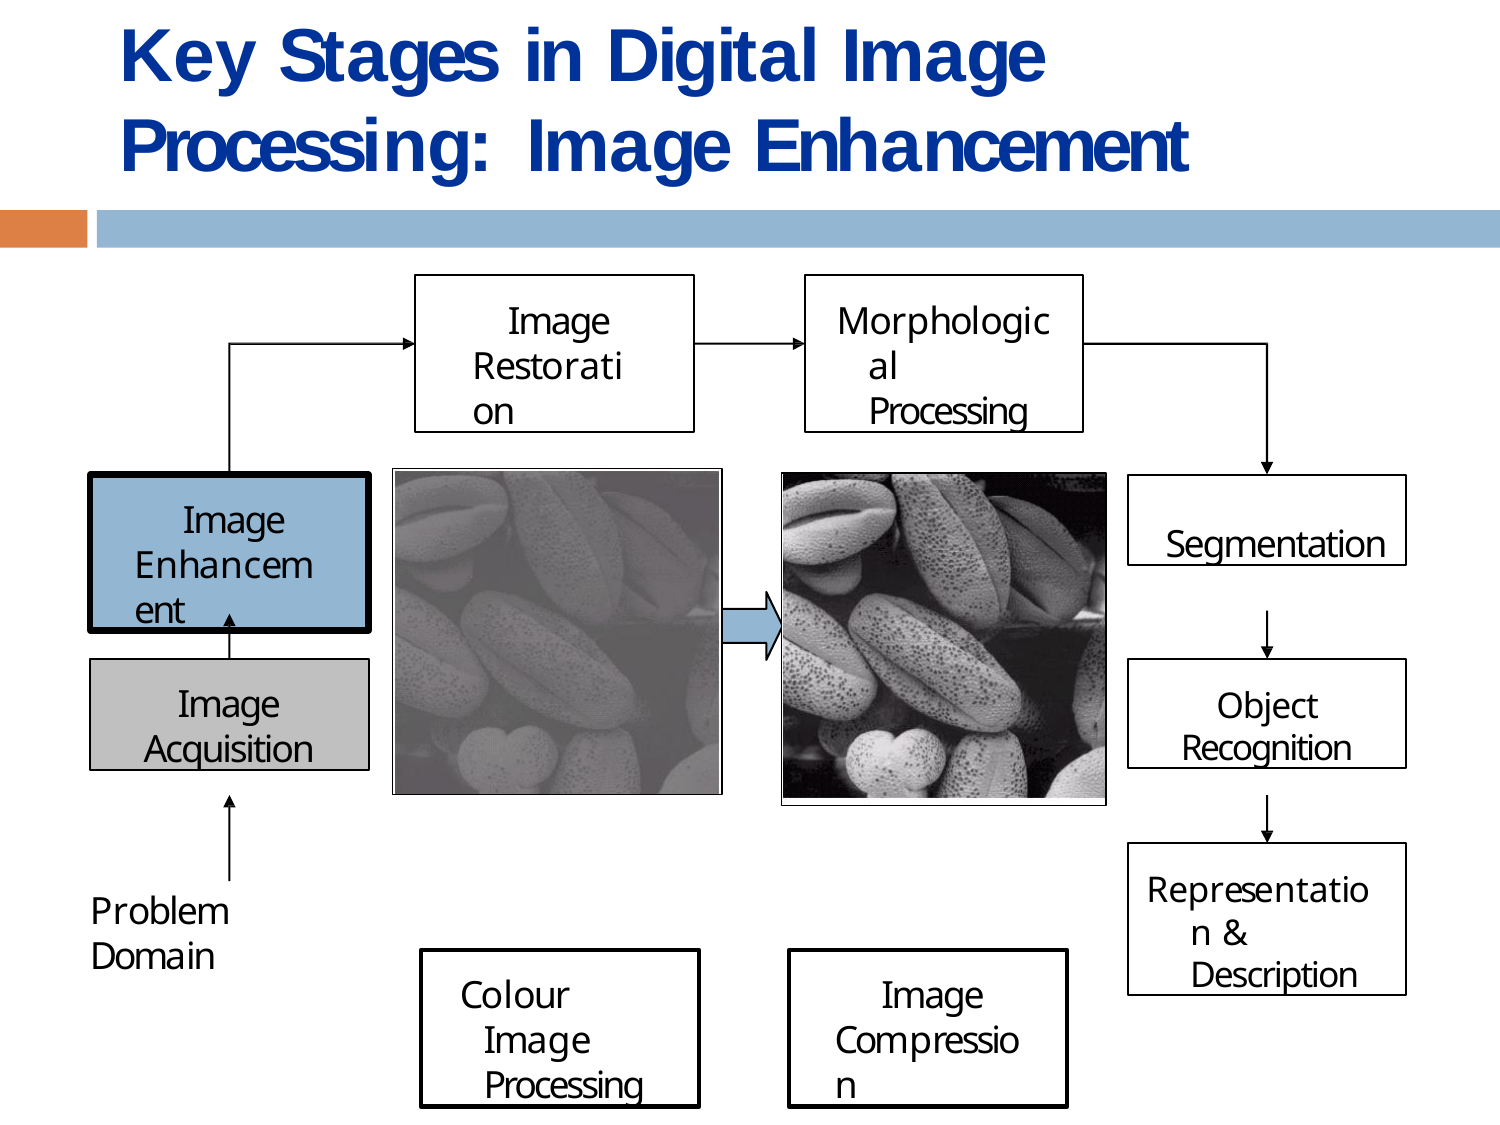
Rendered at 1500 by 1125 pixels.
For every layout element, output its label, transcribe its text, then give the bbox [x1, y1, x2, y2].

text_box Problem Domain [87, 884, 336, 977]
text_box Segmentation [1278, 474, 1407, 565]
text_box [228, 337, 1274, 807]
title Key Stages in Digital Image Processing: Image Enhancement [117, 4, 1359, 195]
text_box Image Compression [788, 950, 1068, 1107]
text_box Morphological Processing [805, 275, 1084, 335]
text_box [1260, 816, 1274, 844]
text_box Object Recognition [1278, 658, 1407, 768]
text_box Image Enhancement [90, 474, 223, 631]
text_box Representation & Description [1128, 843, 1407, 995]
text_box Image Restoration [415, 275, 694, 335]
text_box Image Acquisition [90, 658, 223, 771]
text_box Colour Image Processing [420, 950, 700, 1107]
